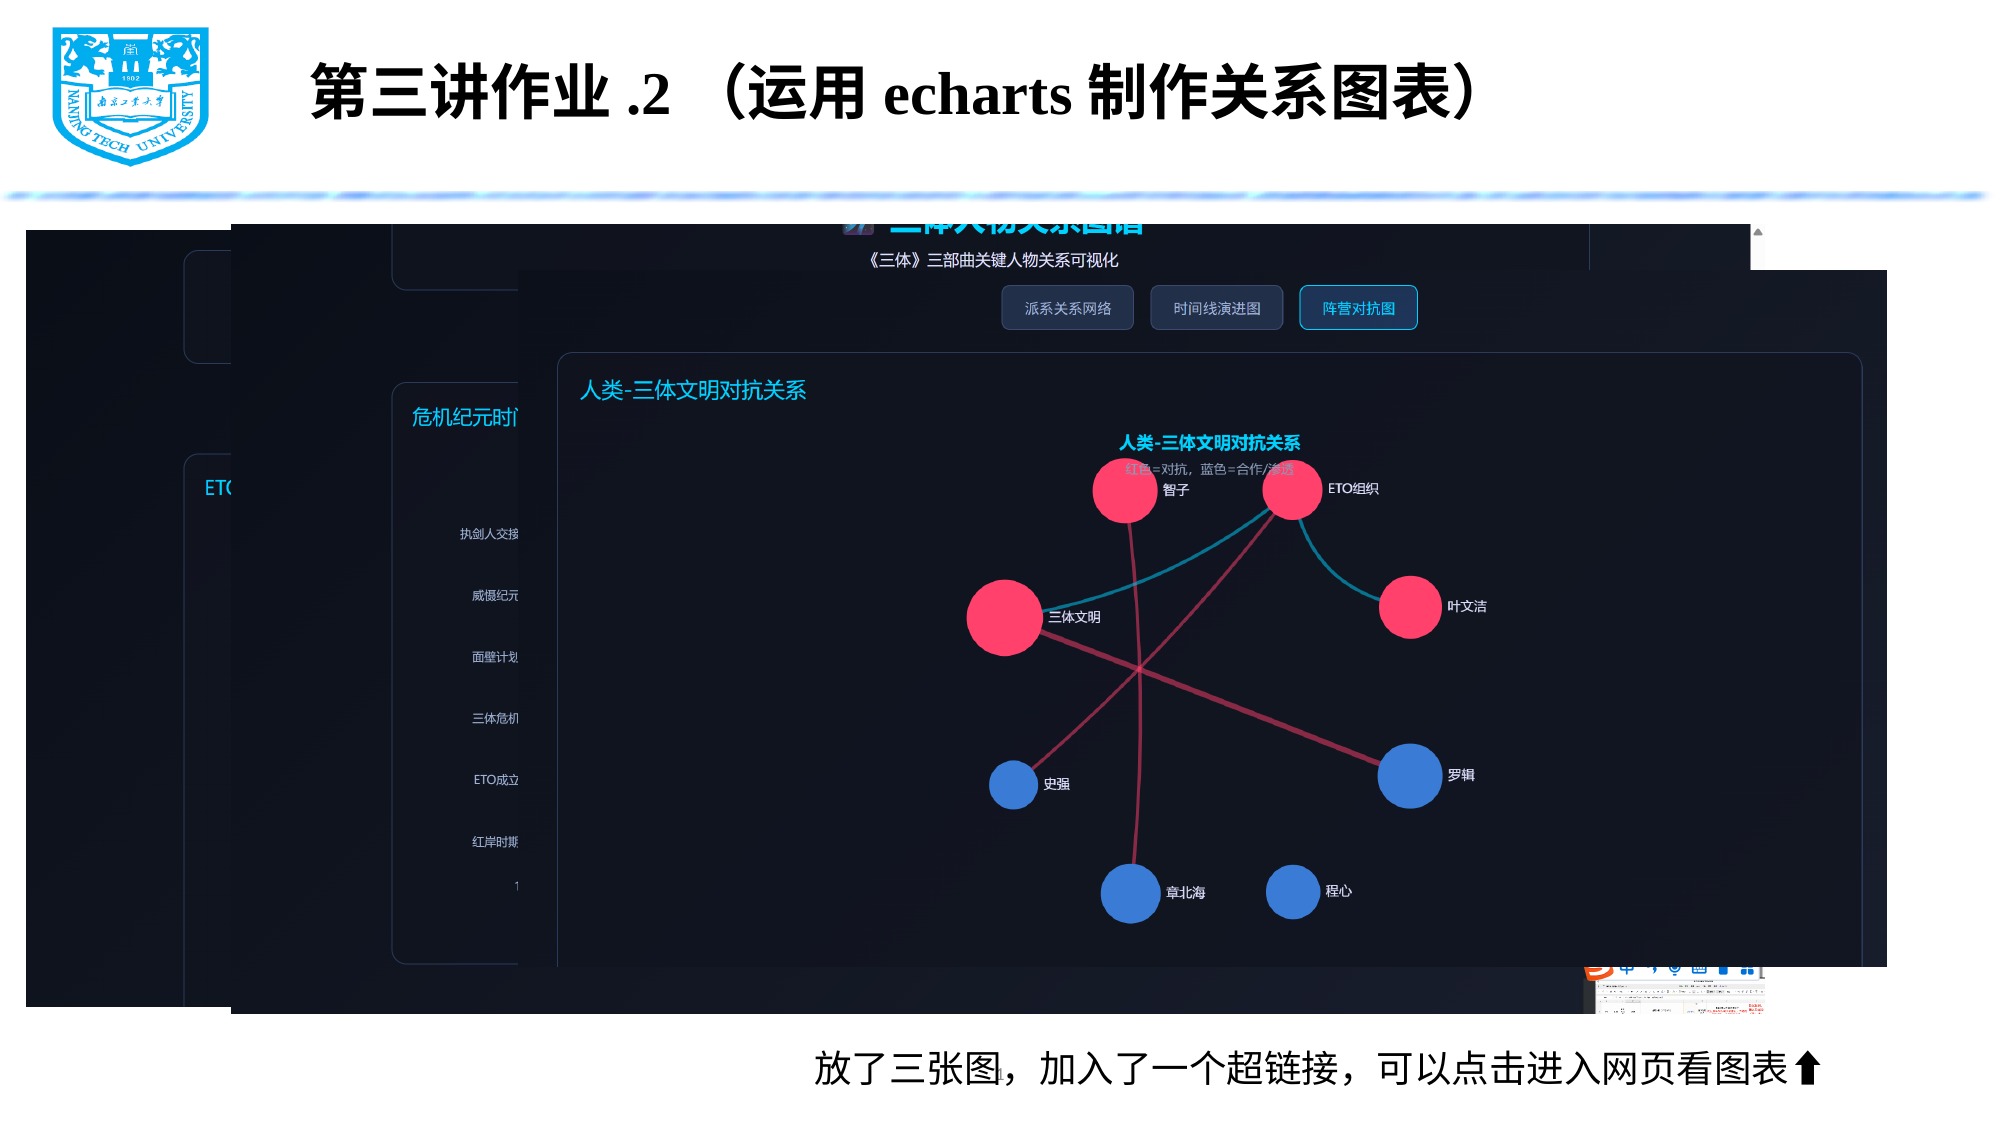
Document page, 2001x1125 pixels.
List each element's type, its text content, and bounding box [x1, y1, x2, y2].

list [231, 223, 1765, 1014]
text_box 放了三张图，加入了一个超链接，可以点击进入网页看图表⬆️ [799, 1037, 1903, 1098]
title 第三讲作业.2（运用echarts制作关系图表） [293, 20, 1823, 170]
footer 1 [662, 1042, 1338, 1103]
picture [0, 190, 1996, 203]
picture [26, 230, 227, 1007]
picture [518, 269, 1887, 968]
